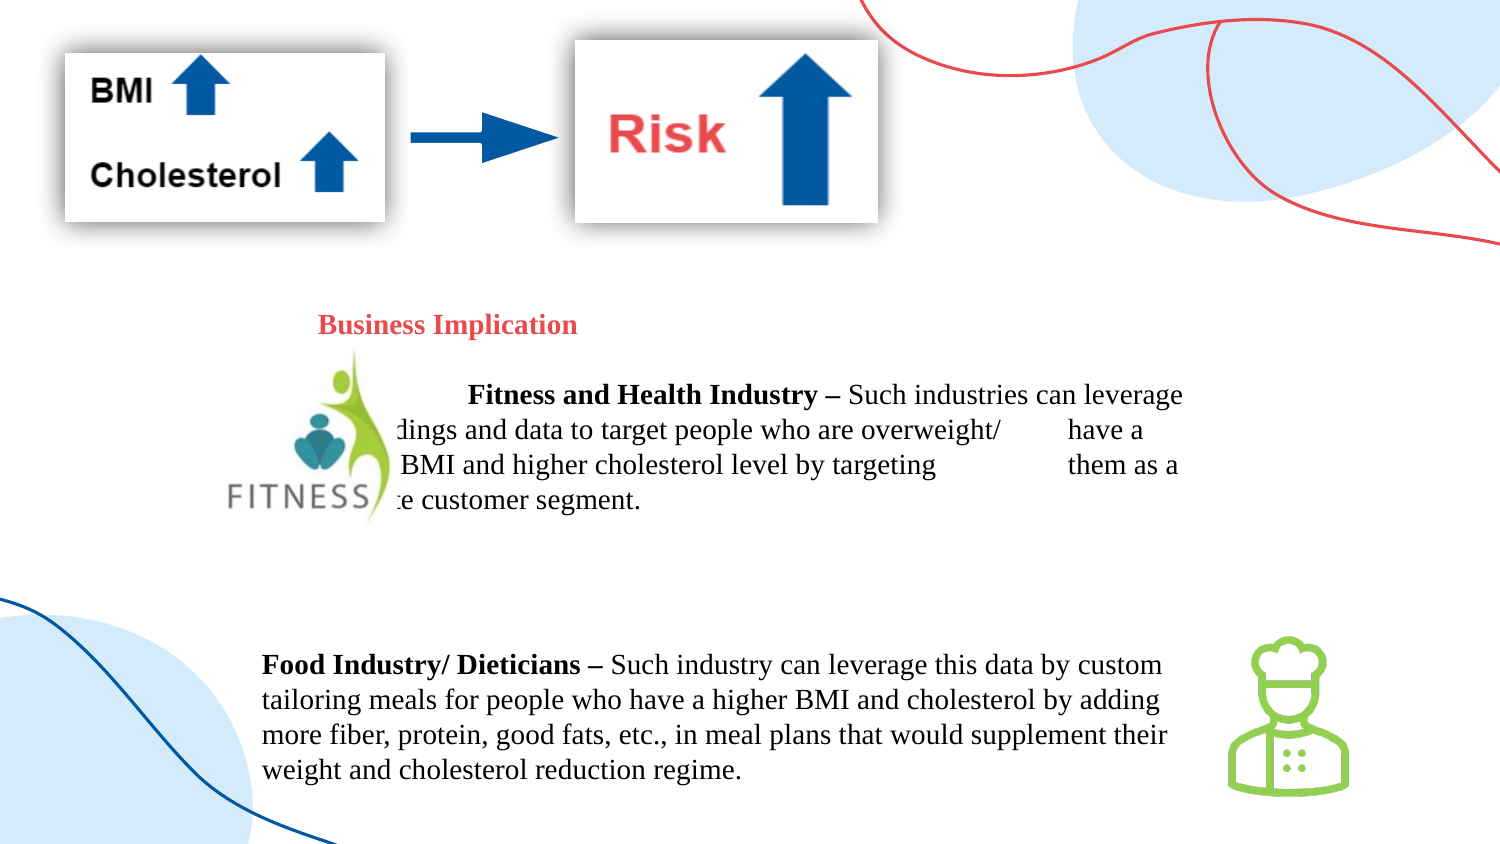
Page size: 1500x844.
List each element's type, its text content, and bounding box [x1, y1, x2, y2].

picture [218, 345, 398, 530]
text_box Business Implication Fitness and Health Industry – Such industries can leverage the findings and data to target people who are overweight/ have a higher BMI and higher cholesterol level by targeting them as a separate customer segment. [302, 290, 1240, 531]
picture [575, 40, 878, 224]
picture [1198, 631, 1379, 812]
text_box [406, 107, 552, 169]
picture [65, 53, 385, 222]
text_box Food Industry/ Dieticians – Such industry can leverage this data by custom tailoring meals for people who have a higher BMI and cholesterol by adding more fiber, protein, good fats, etc., in meal plans that would supplement their weight and cholesterol reduction regime. [246, 595, 1226, 811]
